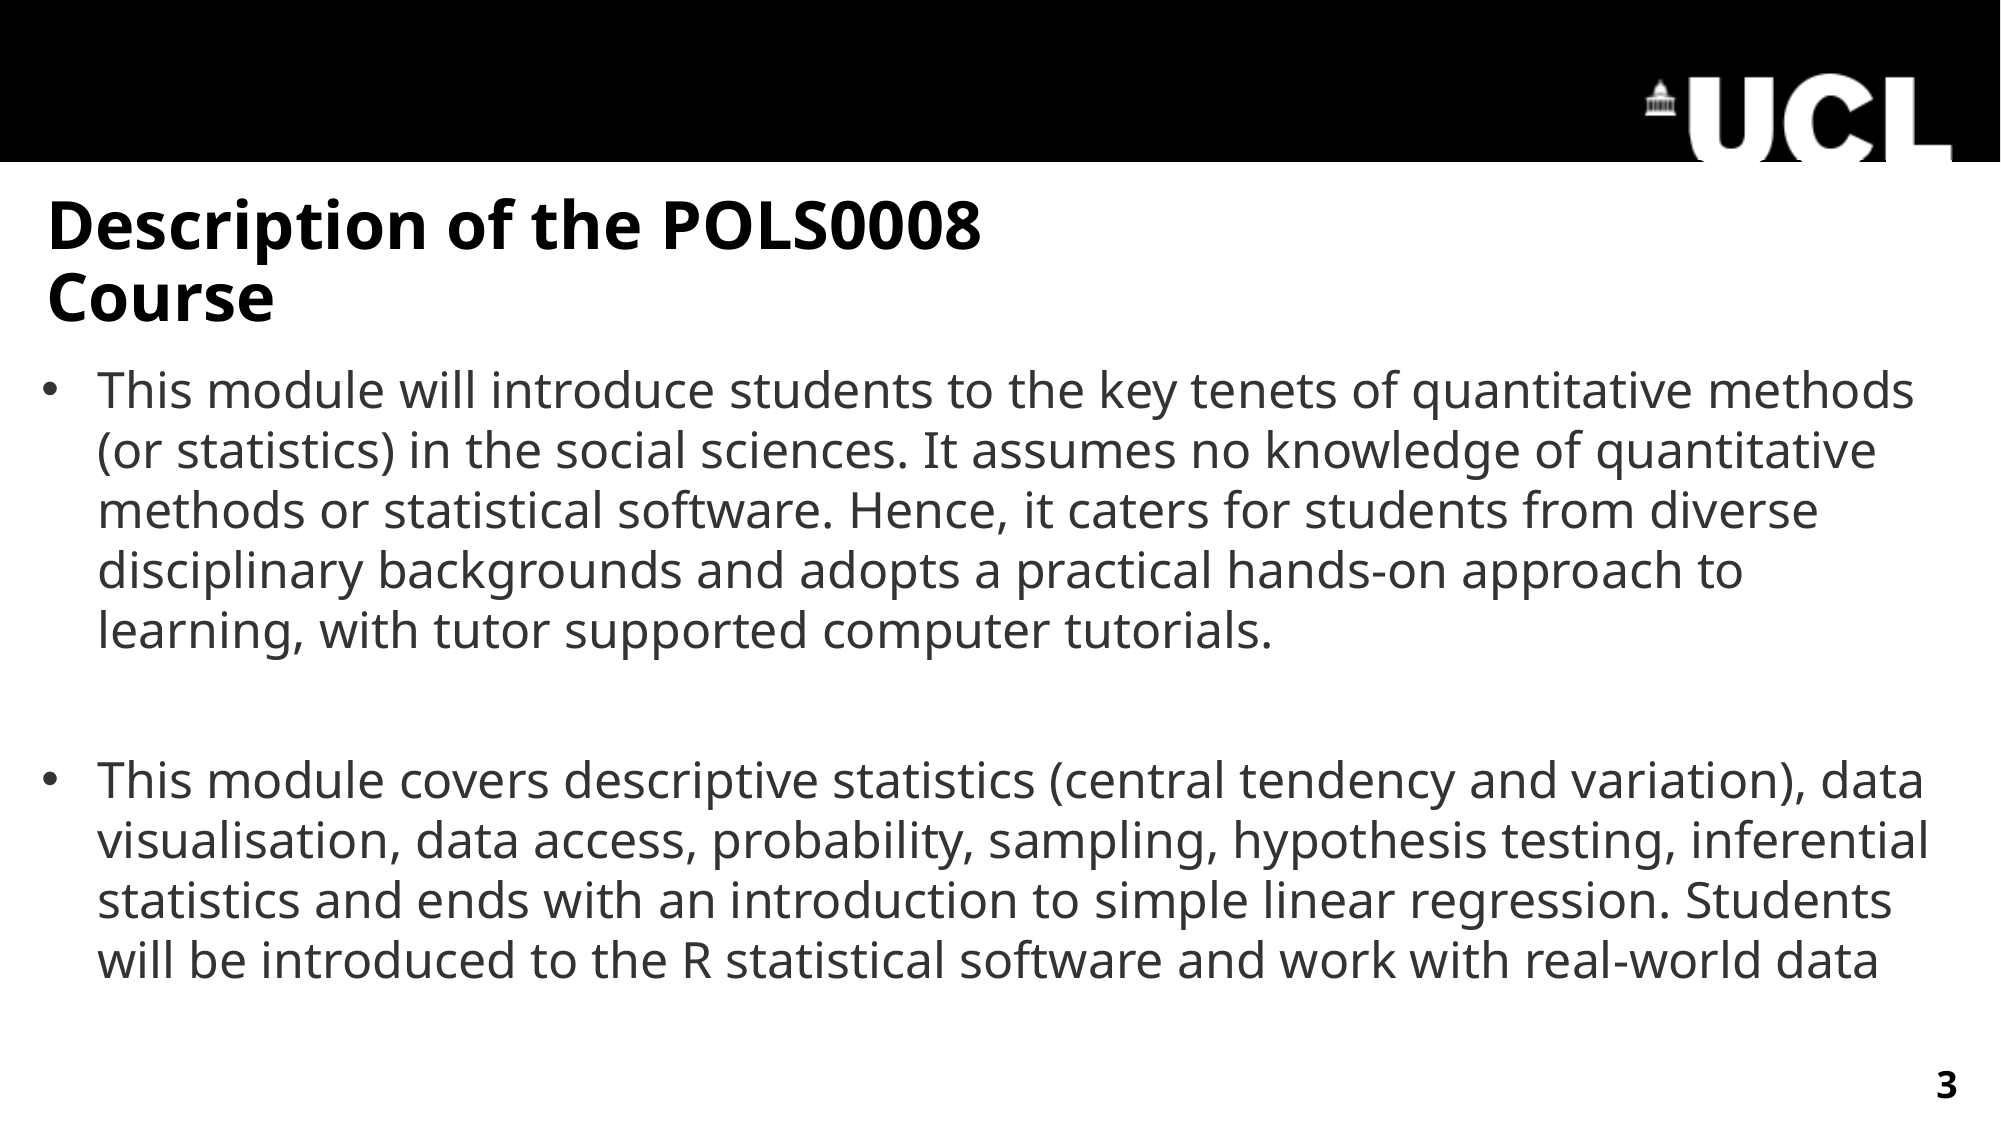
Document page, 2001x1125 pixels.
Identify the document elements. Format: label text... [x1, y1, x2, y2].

text_box 3 [1911, 1051, 1983, 1122]
text_box Description of the POLS0008 Course [31, 184, 1227, 272]
picture [0, 0, 2000, 160]
text_box This module will introduce students to the key tenets of quantitative methods (or statistics) in the social sciences. It assumes no knowledge of quantitative methods or statistical software. Hence, it caters for students from diverse disciplinary backgrounds and adopts a practical hands-on approach to learning, with tutor supported computer tutorials. This module covers descriptive statistics (central tendency and variation), data visualisation, data access, probability, sampling, hypothesis testing, inferential statistics and ends with an introduction to simple linear regression. Students will be introduced to the R statistical software and work with real-world data [26, 351, 1947, 996]
